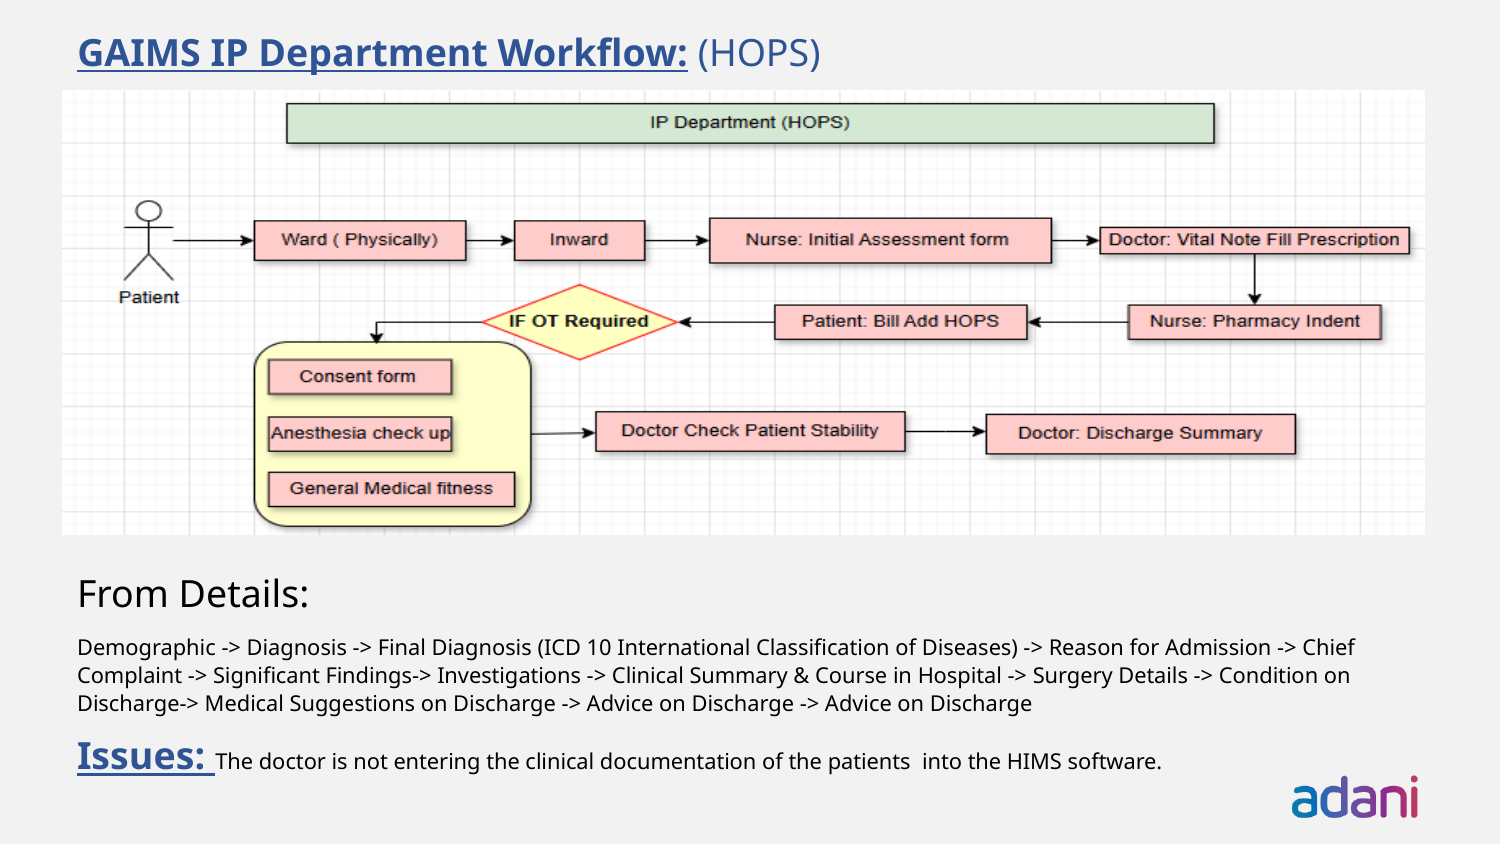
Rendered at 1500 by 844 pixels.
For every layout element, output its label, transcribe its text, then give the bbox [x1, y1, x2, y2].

picture [1266, 785, 1453, 844]
text_box GAIMS IP Department Workflow: (HOPS) [62, 21, 1463, 82]
picture [62, 90, 1426, 535]
text_box From Details: Demographic -> Diagnosis -> Final Diagnosis (ICD 10 International Classification of Diseases) -> Reason for Admission -> Chief Complaint -> Significant Findings-> Investigations -> Clinical Summary & Course in Hospital -> Surgery Details -> Condition on Discharge-> Medical Suggestions on Discharge -> Advice on Discharge -> Advice on Discharge Issues: The doctor is not entering the clinical documentation of the patients into the HIMS software. [62, 559, 1475, 785]
